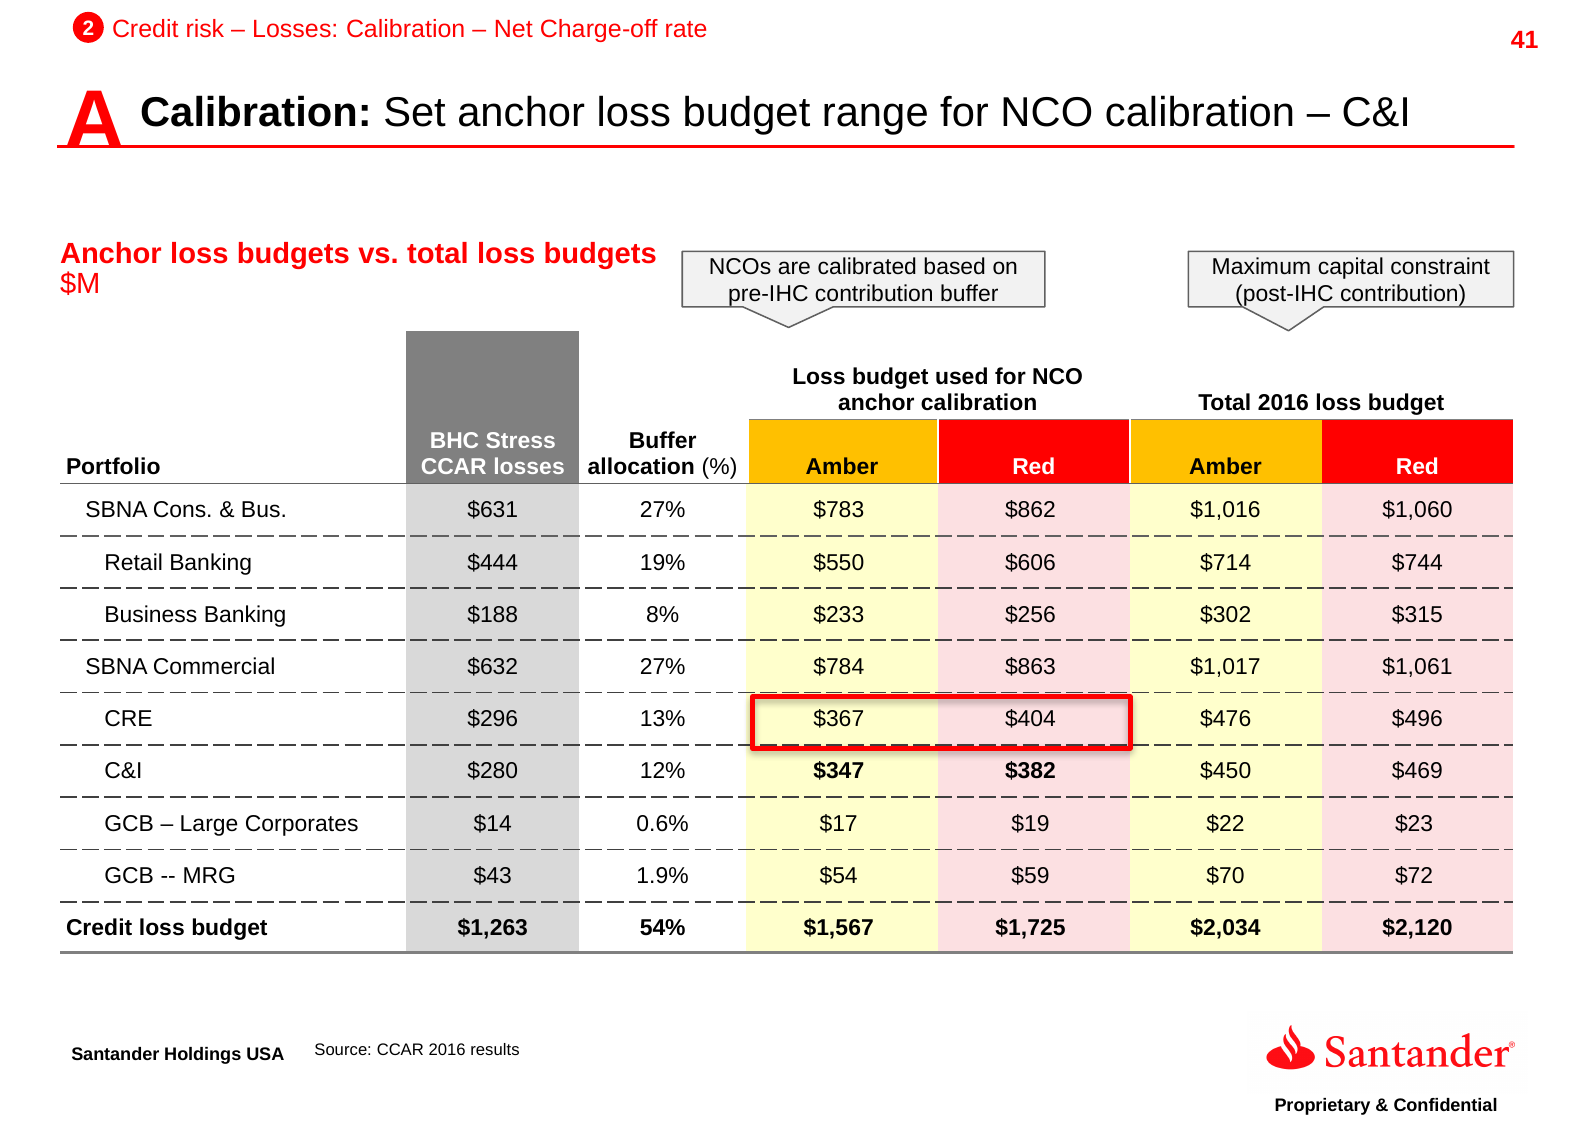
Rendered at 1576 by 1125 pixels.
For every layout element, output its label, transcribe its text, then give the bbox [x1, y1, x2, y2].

table_cell $1,017 [1130, 640, 1322, 693]
table_cell C&I [60, 745, 406, 797]
table_cell $59 [938, 849, 1130, 902]
table_cell $19 [938, 797, 1130, 849]
table_cell Amber [749, 420, 937, 483]
table_cell $280 [406, 745, 579, 797]
table_cell $1,060 [1322, 484, 1513, 536]
table_cell $714 [1130, 536, 1322, 588]
table_cell $296 [406, 693, 579, 745]
table_cell $23 [1322, 797, 1513, 849]
table_cell $863 [938, 640, 1130, 693]
table_cell CRE [60, 693, 406, 745]
table_cell $70 [1130, 849, 1322, 902]
table_cell GCB – Large Corporates [60, 797, 406, 849]
picture [1247, 1011, 1528, 1094]
table_header Buffer allocation (%) [579, 331, 746, 483]
table_cell $784 [746, 640, 938, 693]
table_cell $347 [746, 746, 938, 797]
table_cell SBNA Cons. & Bus. [60, 484, 406, 536]
text_box NCOs are calibrated based on pre-IHC contribution buffer [682, 251, 1045, 328]
text_box Maximum capital constraint (post-IHC contribution) [1188, 251, 1514, 331]
table_cell $1,263 [406, 902, 579, 951]
table_cell $233 [746, 588, 938, 640]
table_cell 13% [579, 693, 746, 745]
table_cell $2,034 [1130, 902, 1322, 951]
table_cell GCB -- MRG [60, 849, 406, 902]
table_cell 27% [579, 640, 746, 693]
table_cell $256 [938, 588, 1130, 640]
text_box A [49, 57, 140, 173]
table_cell $496 [1322, 693, 1513, 745]
table_header Total 2016 loss budget [1130, 331, 1513, 419]
table_cell $72 [1322, 849, 1513, 902]
text_box [752, 696, 1131, 749]
table_cell $1,016 [1130, 484, 1322, 536]
text_box Anchor loss budgets vs. total loss budgets $M [59, 239, 923, 301]
table_cell 12% [579, 745, 746, 797]
table_cell $550 [746, 536, 938, 588]
table_cell 27% [579, 484, 746, 536]
table_cell $862 [938, 484, 1130, 536]
table_cell $606 [938, 536, 1130, 588]
table_header Portfolio [60, 331, 406, 483]
table_cell $469 [1322, 745, 1513, 797]
table_cell 19% [579, 536, 746, 588]
table_cell $1,725 [938, 902, 1130, 951]
table_cell $631 [406, 484, 579, 536]
list Calibration: Set anchor loss budget range for NCO calibration – C&I [140, 74, 1479, 146]
table_cell $744 [1322, 536, 1513, 588]
table_cell $22 [1130, 797, 1322, 849]
table_cell Red [1322, 420, 1513, 483]
table_cell Red [939, 420, 1129, 483]
table_cell $302 [1130, 588, 1322, 640]
table_cell 54% [579, 902, 746, 951]
table_cell $188 [406, 588, 579, 640]
table_cell 0.6% [579, 797, 746, 849]
table_cell $476 [1130, 693, 1322, 745]
table_cell Amber [1131, 420, 1322, 483]
table_cell Credit loss budget [60, 902, 406, 951]
table_cell $632 [406, 640, 579, 693]
table_cell $444 [406, 536, 579, 588]
table_header Loss budget used for NCO anchor calibration [746, 331, 1130, 419]
table_cell $783 [746, 484, 938, 536]
table_cell $367 [746, 693, 938, 744]
table_cell $43 [406, 849, 579, 902]
table_cell $382 [938, 756, 1130, 797]
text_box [72, 11, 710, 44]
table_cell $14 [406, 797, 579, 849]
table_header BHC Stress CCAR losses [406, 331, 579, 483]
table_cell $1,061 [1322, 640, 1513, 693]
table_cell 8% [579, 588, 746, 640]
table_cell $1,567 [746, 902, 938, 951]
table_cell 1.9% [579, 849, 746, 902]
table_cell $450 [1130, 745, 1322, 797]
table_cell Retail Banking [60, 536, 406, 588]
table_cell $2,120 [1322, 902, 1513, 951]
table_cell Business Banking [60, 588, 406, 640]
table_cell $315 [1322, 588, 1513, 640]
table_cell SBNA Commercial [60, 640, 406, 693]
table_cell $54 [746, 849, 938, 902]
table_cell $17 [746, 797, 938, 849]
text_box Source: CCAR 2016 results [314, 1038, 521, 1059]
